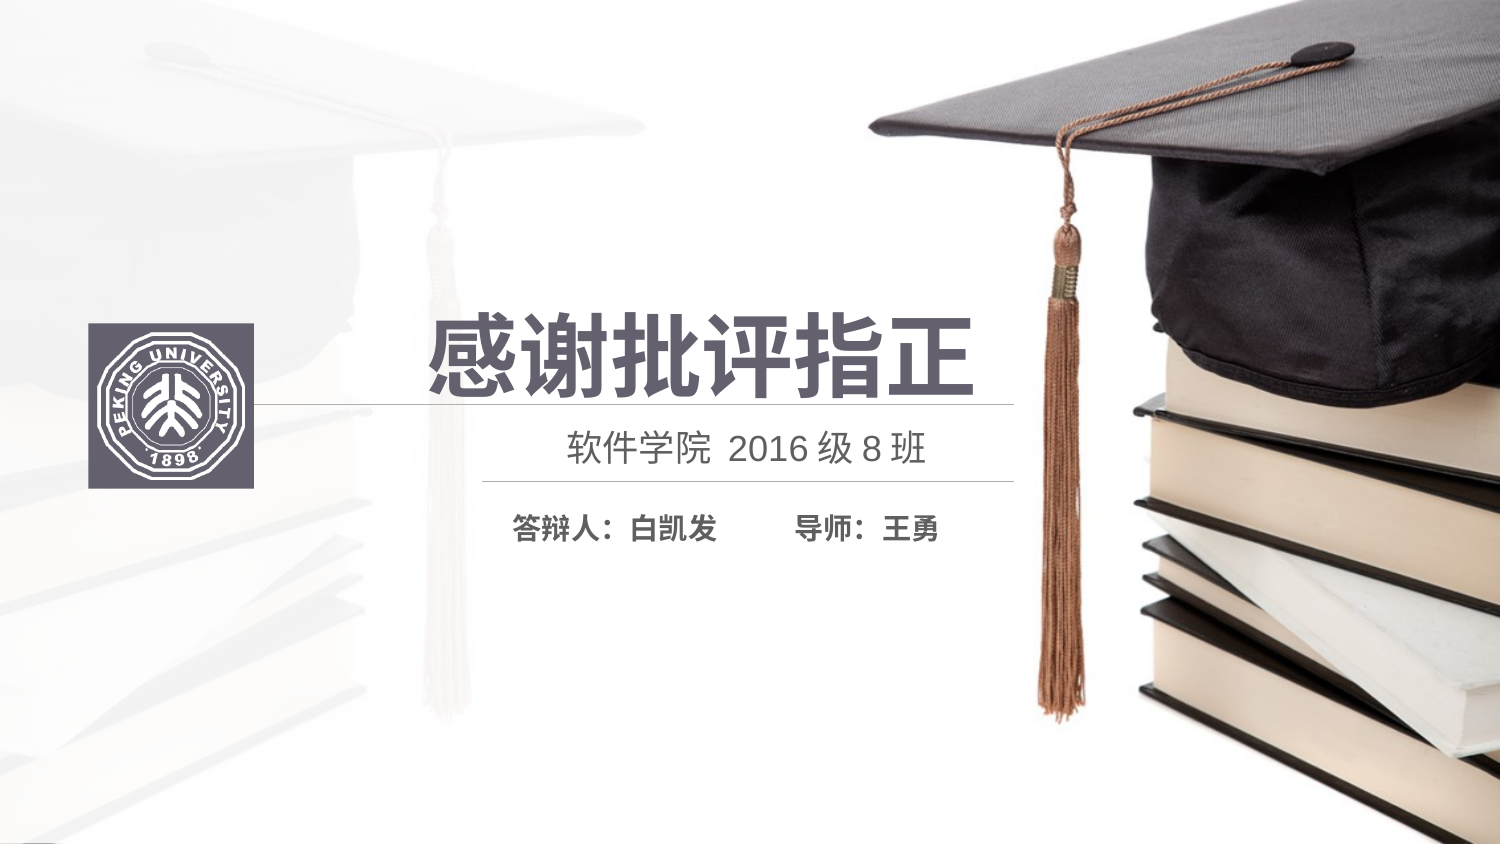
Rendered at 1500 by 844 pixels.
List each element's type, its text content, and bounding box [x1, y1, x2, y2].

text_box 导师：王勇 [779, 492, 1015, 553]
title 感谢批评指正 [316, 405, 989, 415]
subtitle 软件学院 2016级8班 [481, 424, 1012, 475]
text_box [88, 323, 254, 489]
text_box 答辩人：白凯发 [497, 492, 766, 553]
picture [835, 0, 1500, 844]
title 感谢批评指正 [316, 306, 989, 404]
